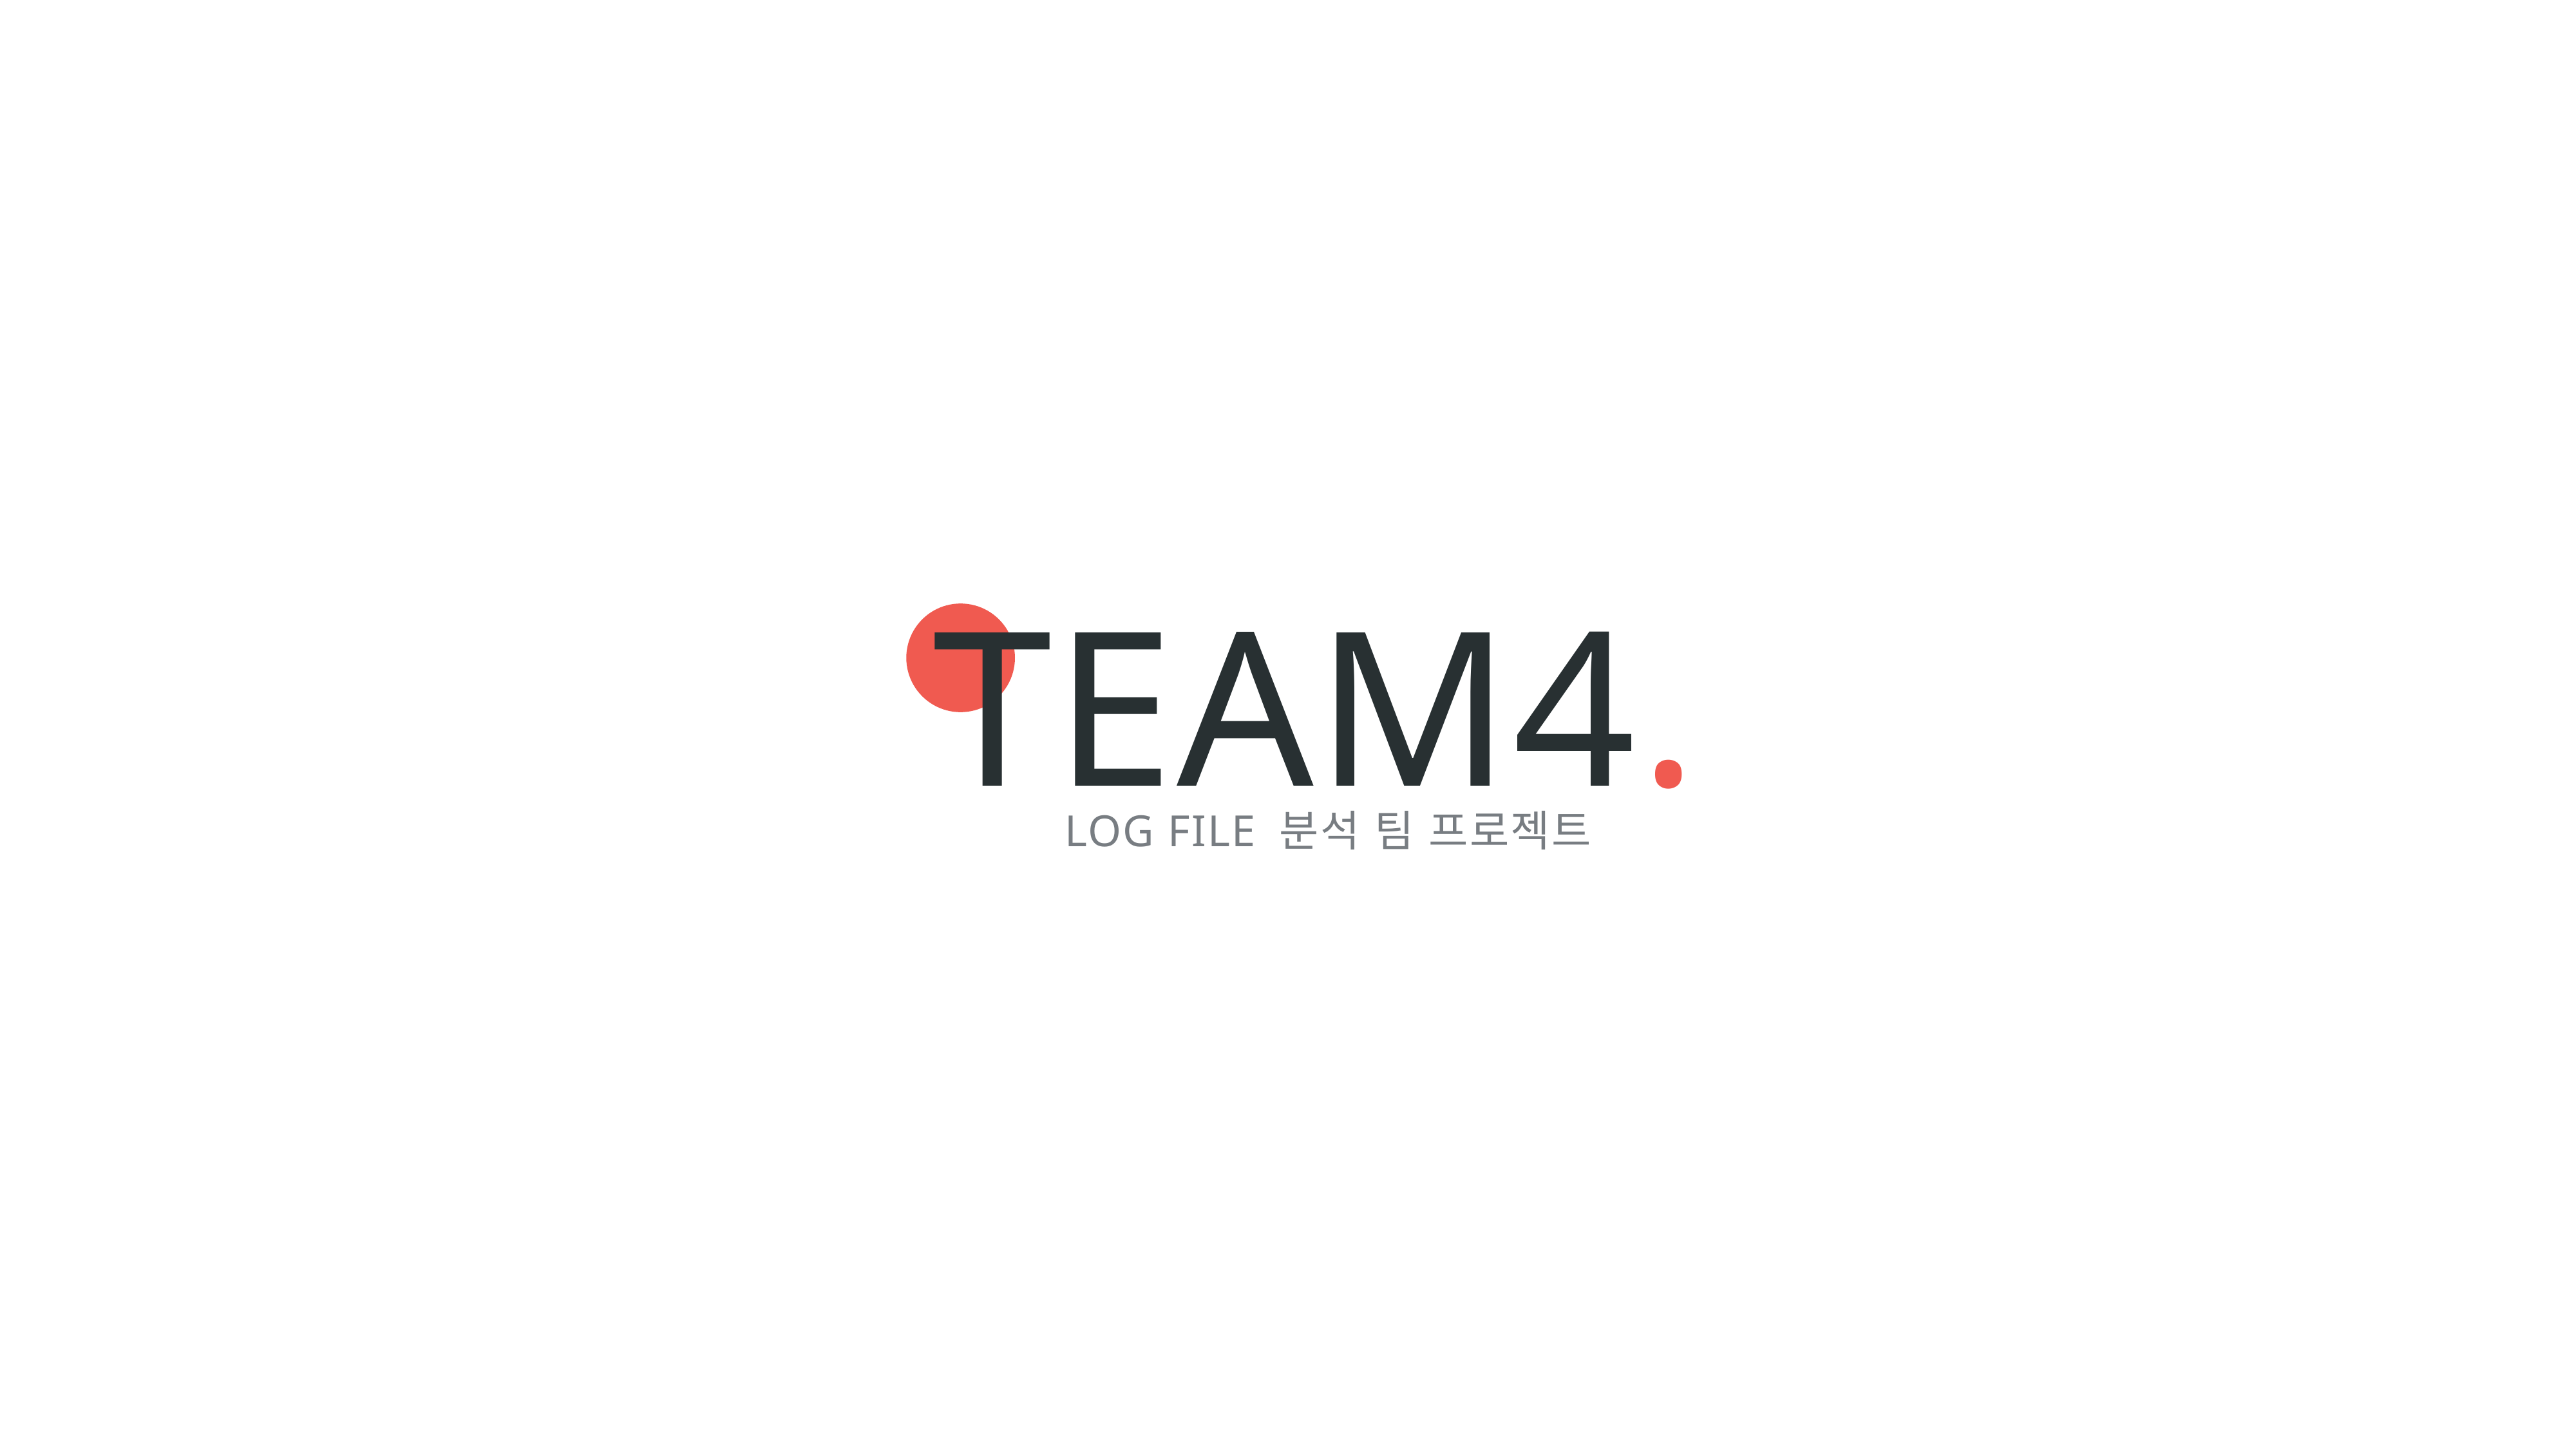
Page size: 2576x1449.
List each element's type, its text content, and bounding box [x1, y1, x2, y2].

text_box Log file 분석 팀 프로젝트 [991, 832, 1665, 856]
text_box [906, 571, 1715, 832]
